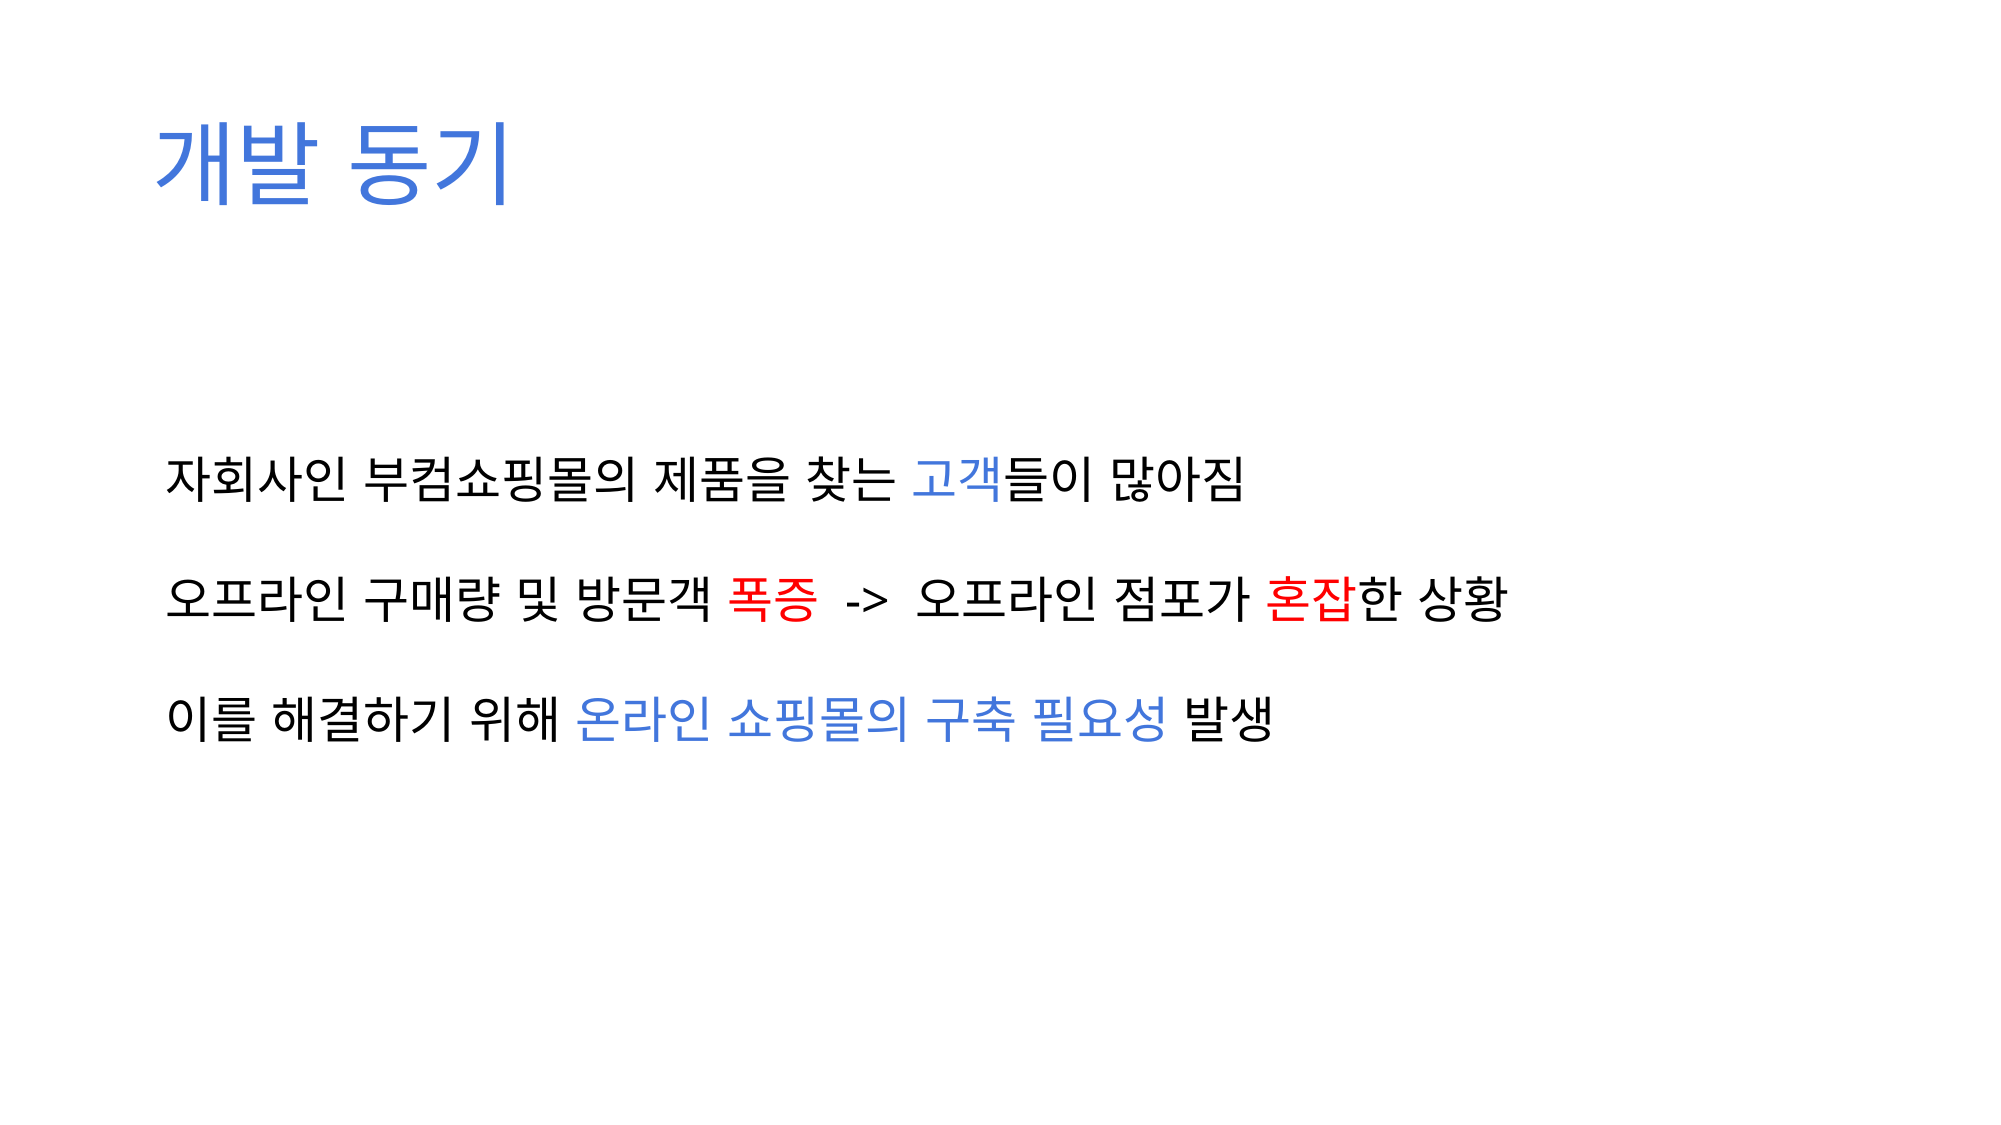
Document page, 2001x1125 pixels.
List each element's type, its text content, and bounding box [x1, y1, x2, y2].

text_box 자회사인 부컴쇼핑몰의 제품을 찾는 고객들이 많아짐 오프라인 구매량 및 방문객 폭증 -> 오프라인 점포가 혼잡한 상황 이를 해결하기 위해 온라인 쇼핑몰의 구축 필요성 발생 [151, 441, 1938, 756]
text_box 개발 동기 [137, 59, 1863, 278]
